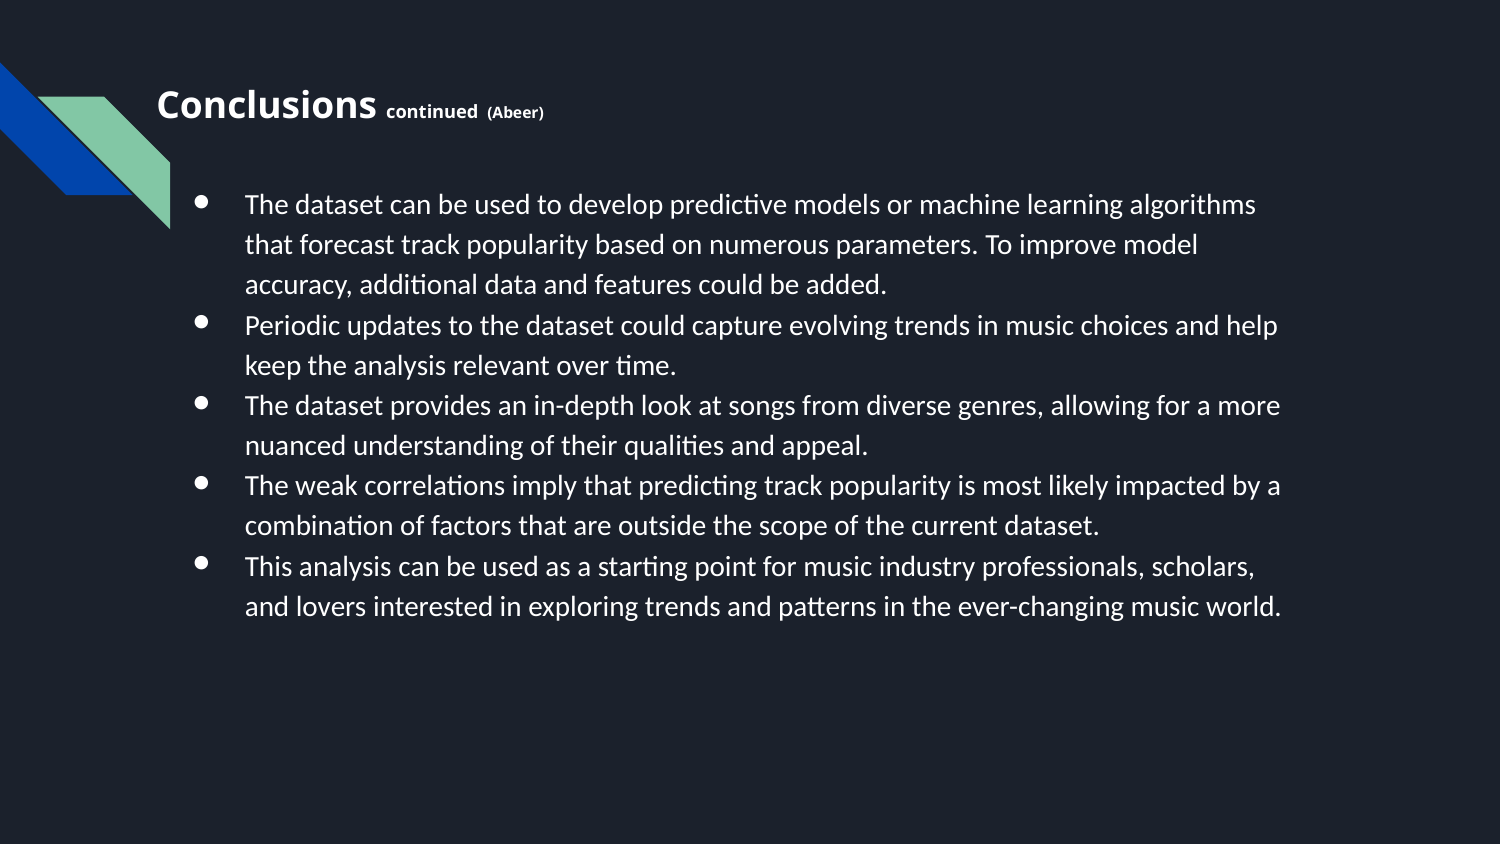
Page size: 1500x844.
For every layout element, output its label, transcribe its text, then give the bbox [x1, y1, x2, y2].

title Conclusions continued (Abeer) [141, 66, 1297, 141]
list The dataset can be used to develop predictive models or machine learning algorithms that forecast track popularity based on numerous parameters. To improve model accuracy, additional data and features could be added. Periodic updates to the dataset could capture evolving trends in music choices and help keep the analysis relevant over time. The dataset provides an in-depth look at songs from diverse genres, allowing for a more nuanced understanding of their qualities and appeal. The weak correlations imply that predicting track popularity is most likely impacted by a combination of factors that are outside the scope of the current dataset. This analysis can be used as a starting point for music industry professionals, scholars, and lovers interested in exploring trends and patterns in the ever-changing music world. [154, 165, 1310, 754]
